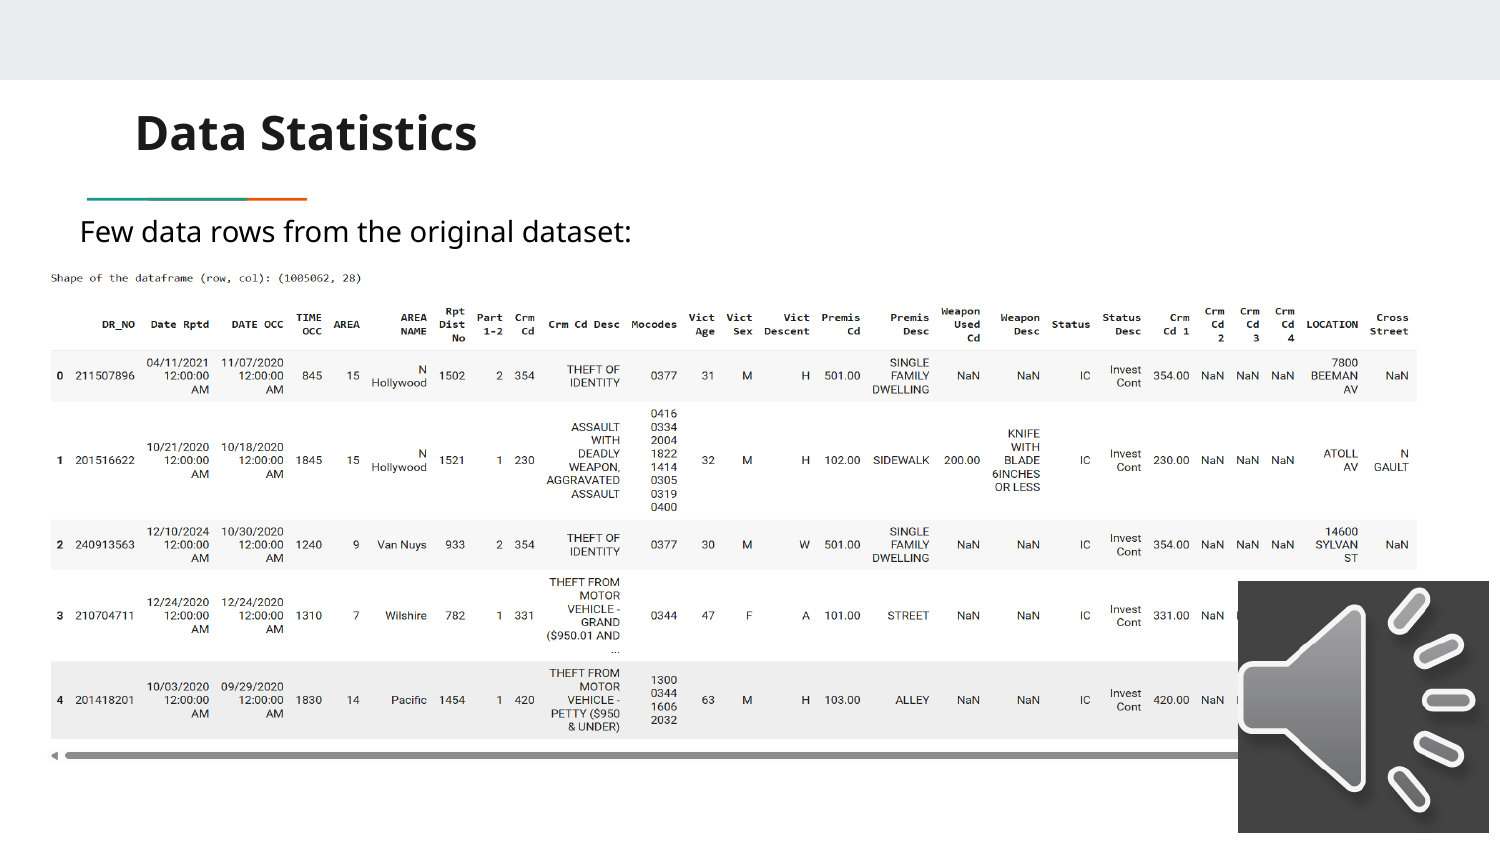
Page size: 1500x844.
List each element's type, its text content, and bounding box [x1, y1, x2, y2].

picture [42, 267, 1490, 834]
list Few data rows from the original dataset: [64, 192, 1326, 266]
title Data Statistics [119, 87, 1381, 176]
